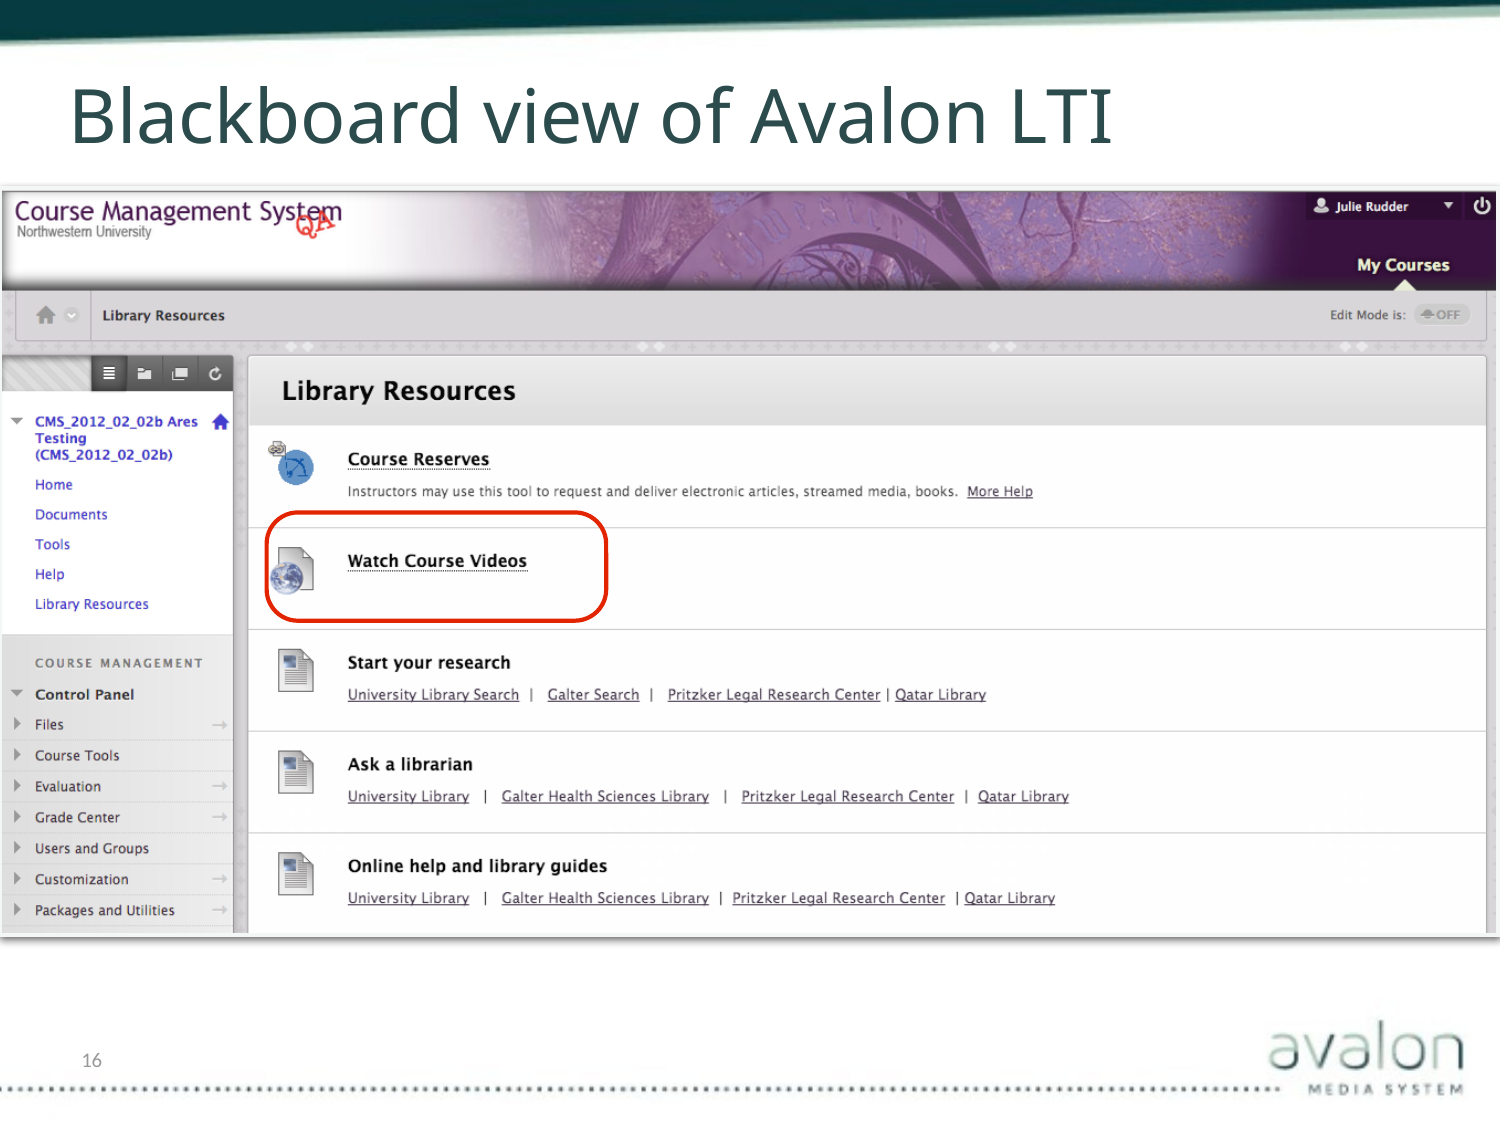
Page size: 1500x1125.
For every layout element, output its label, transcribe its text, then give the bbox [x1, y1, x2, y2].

text_box 16 [74, 1039, 111, 1080]
picture [0, 0, 1500, 186]
text_box Blackboard view of Avalon LTI [62, 62, 1138, 161]
picture [1, 190, 1496, 933]
picture [0, 937, 1500, 1125]
